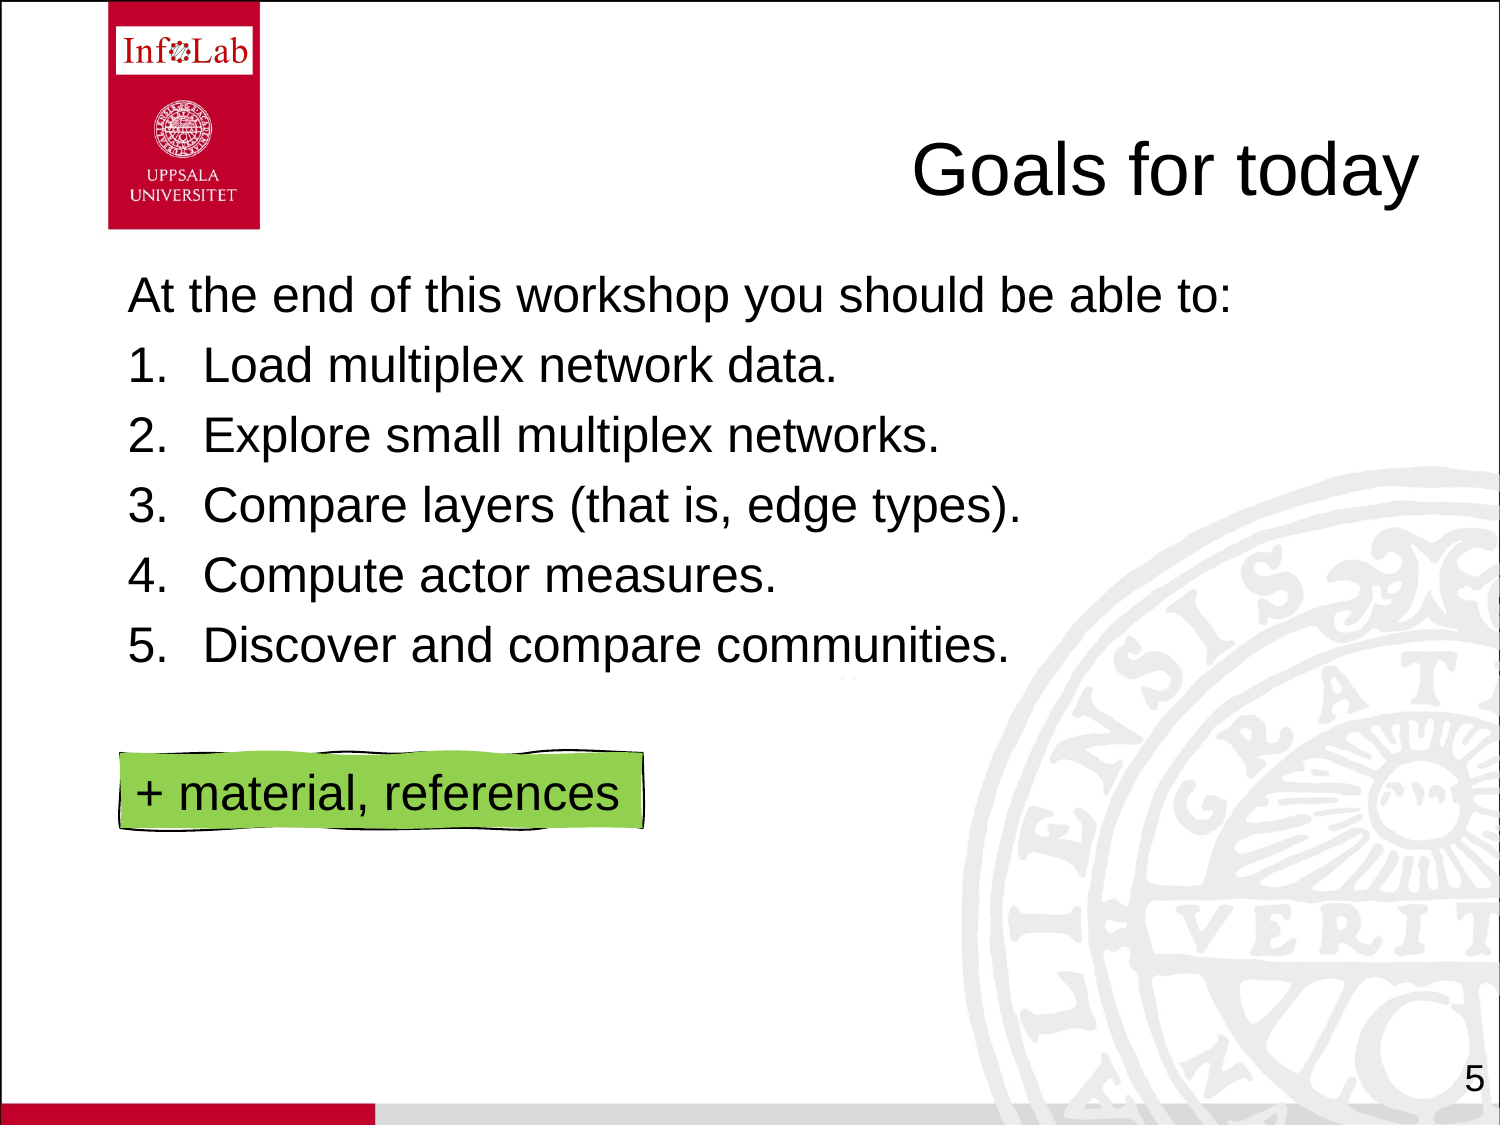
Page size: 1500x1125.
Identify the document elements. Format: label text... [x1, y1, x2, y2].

picture [0, 0, 1500, 1125]
text_box + material, references [119, 750, 644, 831]
title Goals for today [289, 99, 1436, 232]
list At the end of this workshop you should be able to: Load multiplex network data. Explore small multiplex networks. Compare layers (that is, edge types). Compute actor measures. Discover and compare communities. [112, 255, 1436, 1047]
